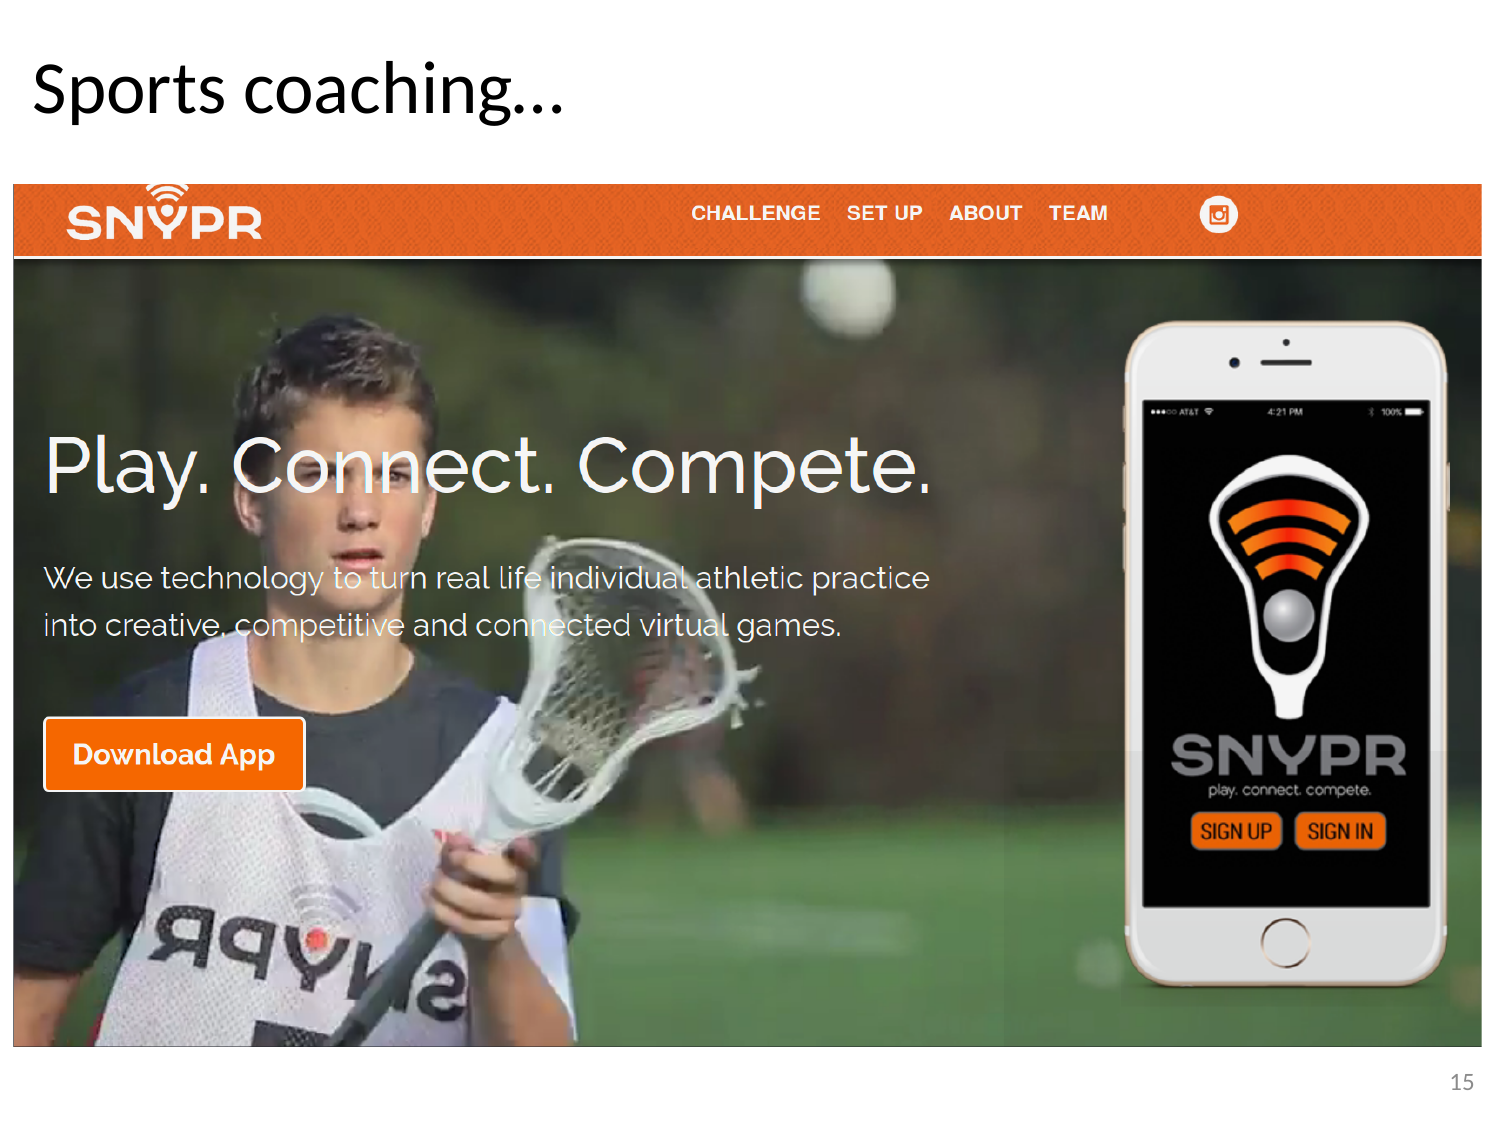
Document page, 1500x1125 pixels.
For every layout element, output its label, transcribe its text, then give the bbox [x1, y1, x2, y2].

slide_number 14 [1139, 1050, 1490, 1111]
picture [13, 184, 1482, 1047]
title Sports coaching… [17, 30, 1368, 161]
